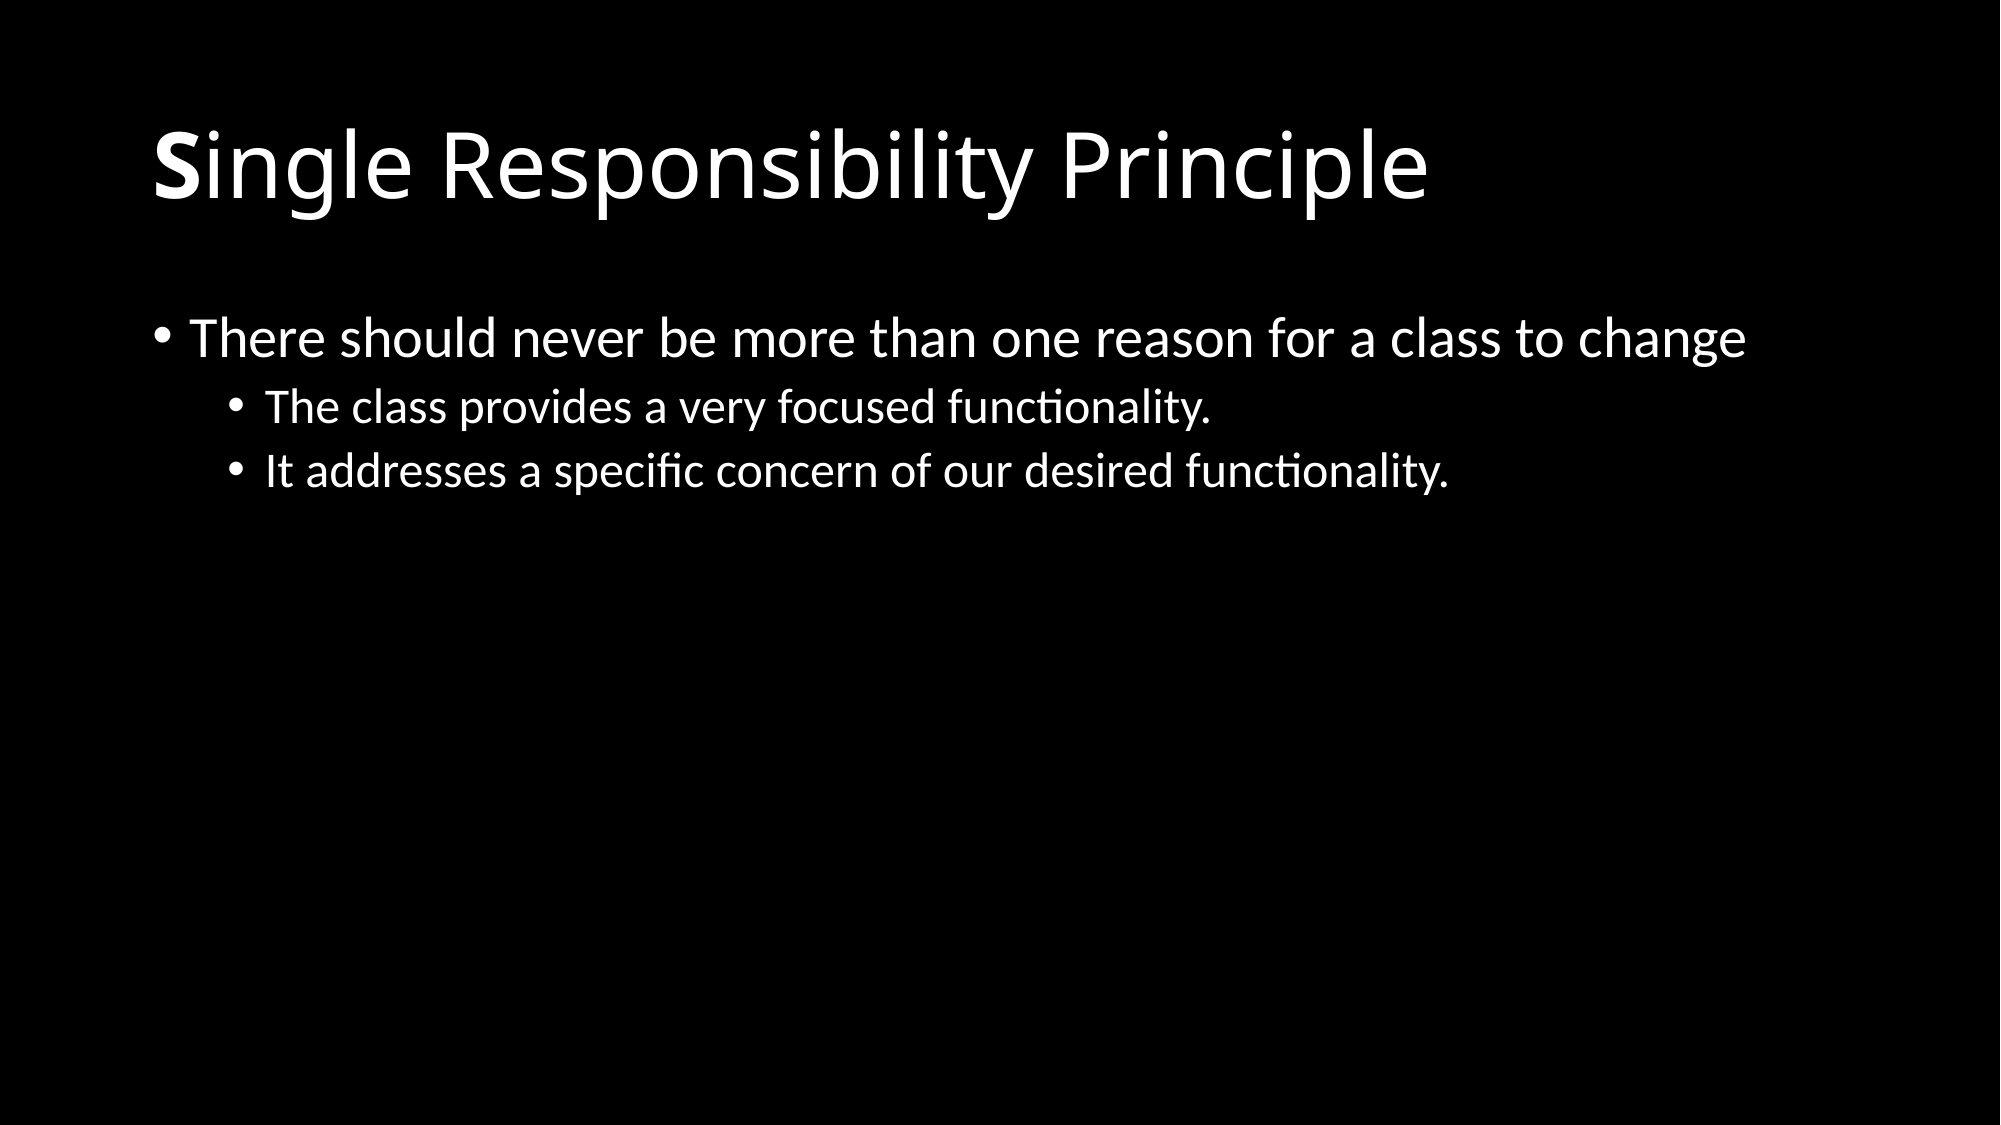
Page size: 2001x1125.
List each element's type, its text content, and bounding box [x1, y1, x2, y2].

title Single Responsibility Principle [137, 59, 1863, 278]
list There should never be more than one reason for a class to change The class provides a very focused functionality. It addresses a specific concern of our desired functionality. [137, 299, 1863, 1014]
